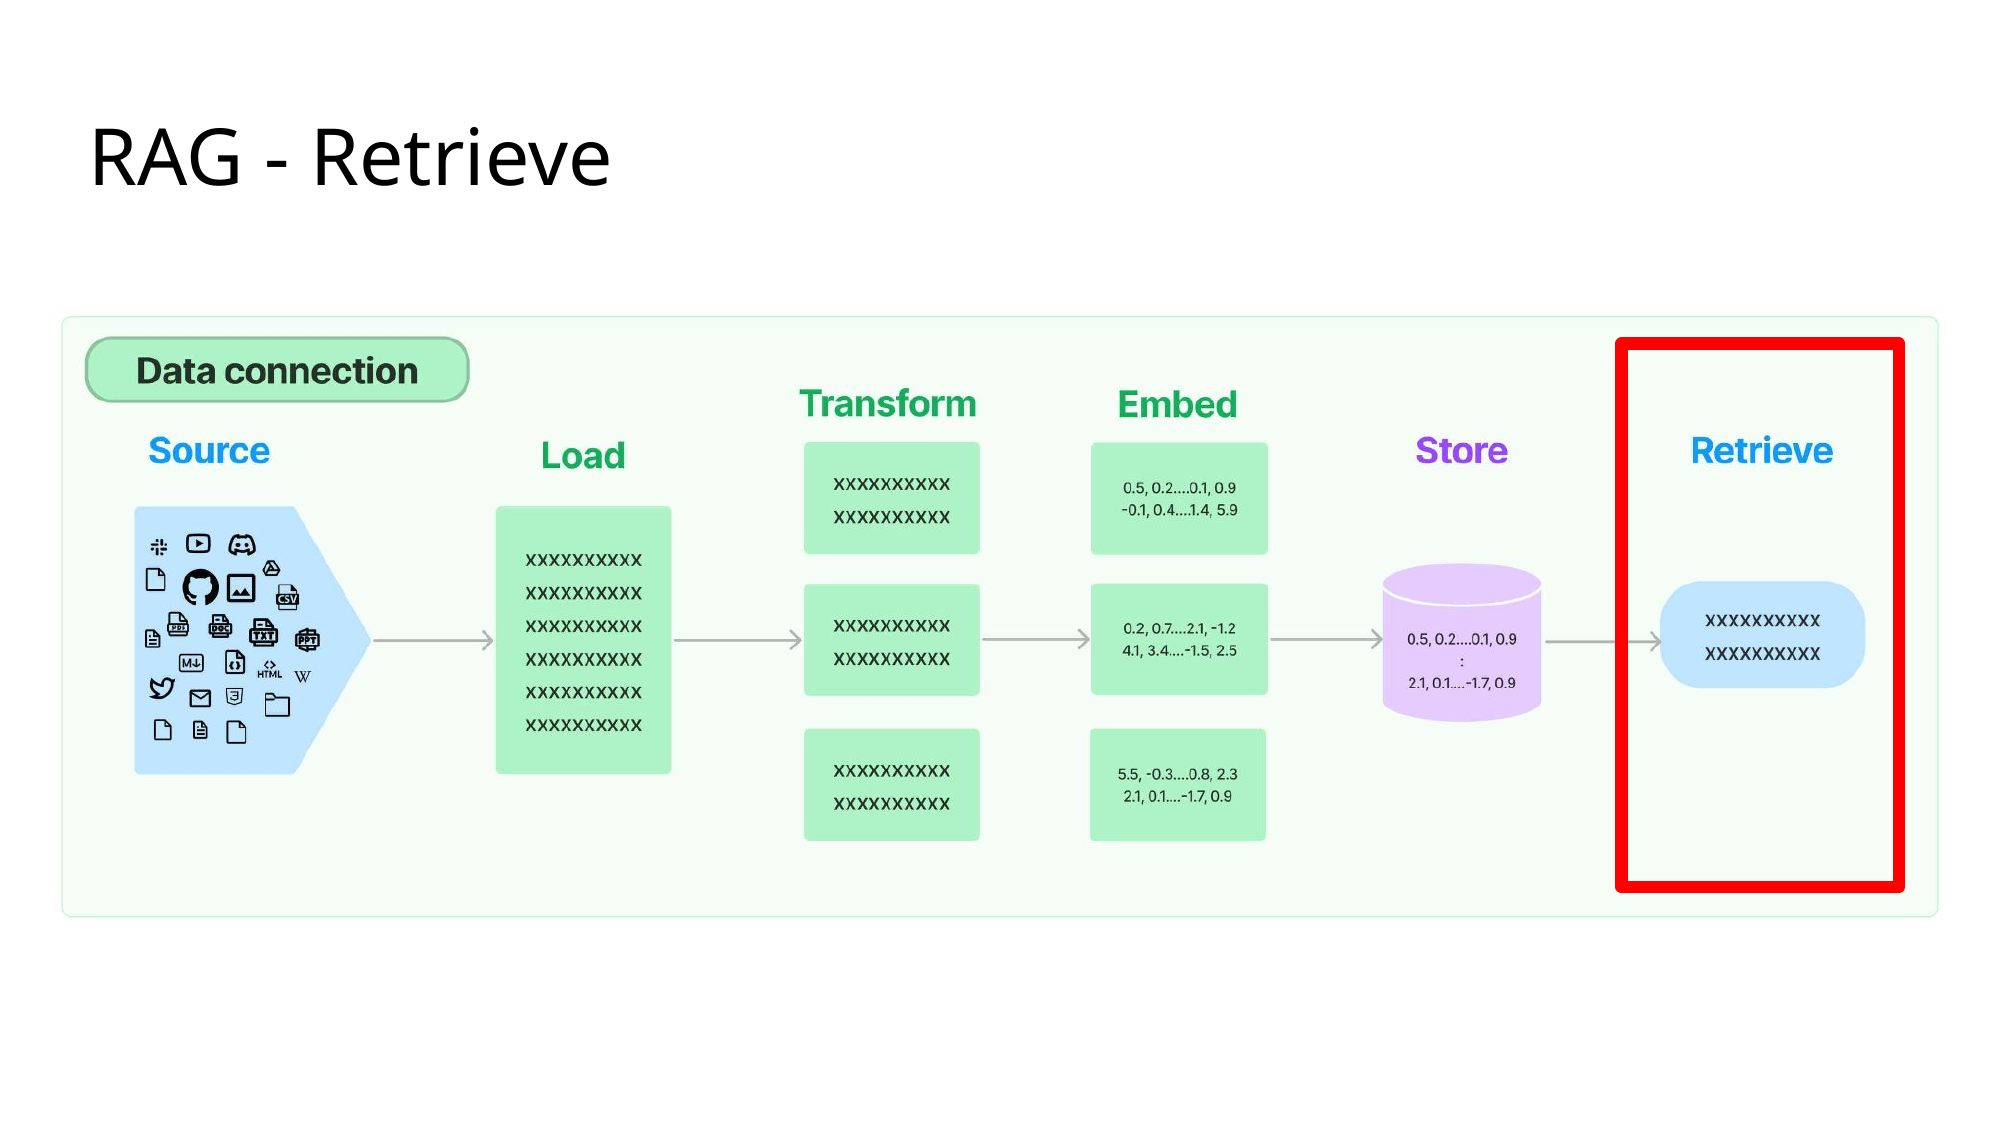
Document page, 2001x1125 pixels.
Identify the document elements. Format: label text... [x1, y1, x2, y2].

title RAG - Retrieve [68, 97, 1932, 223]
picture [24, 277, 1976, 953]
